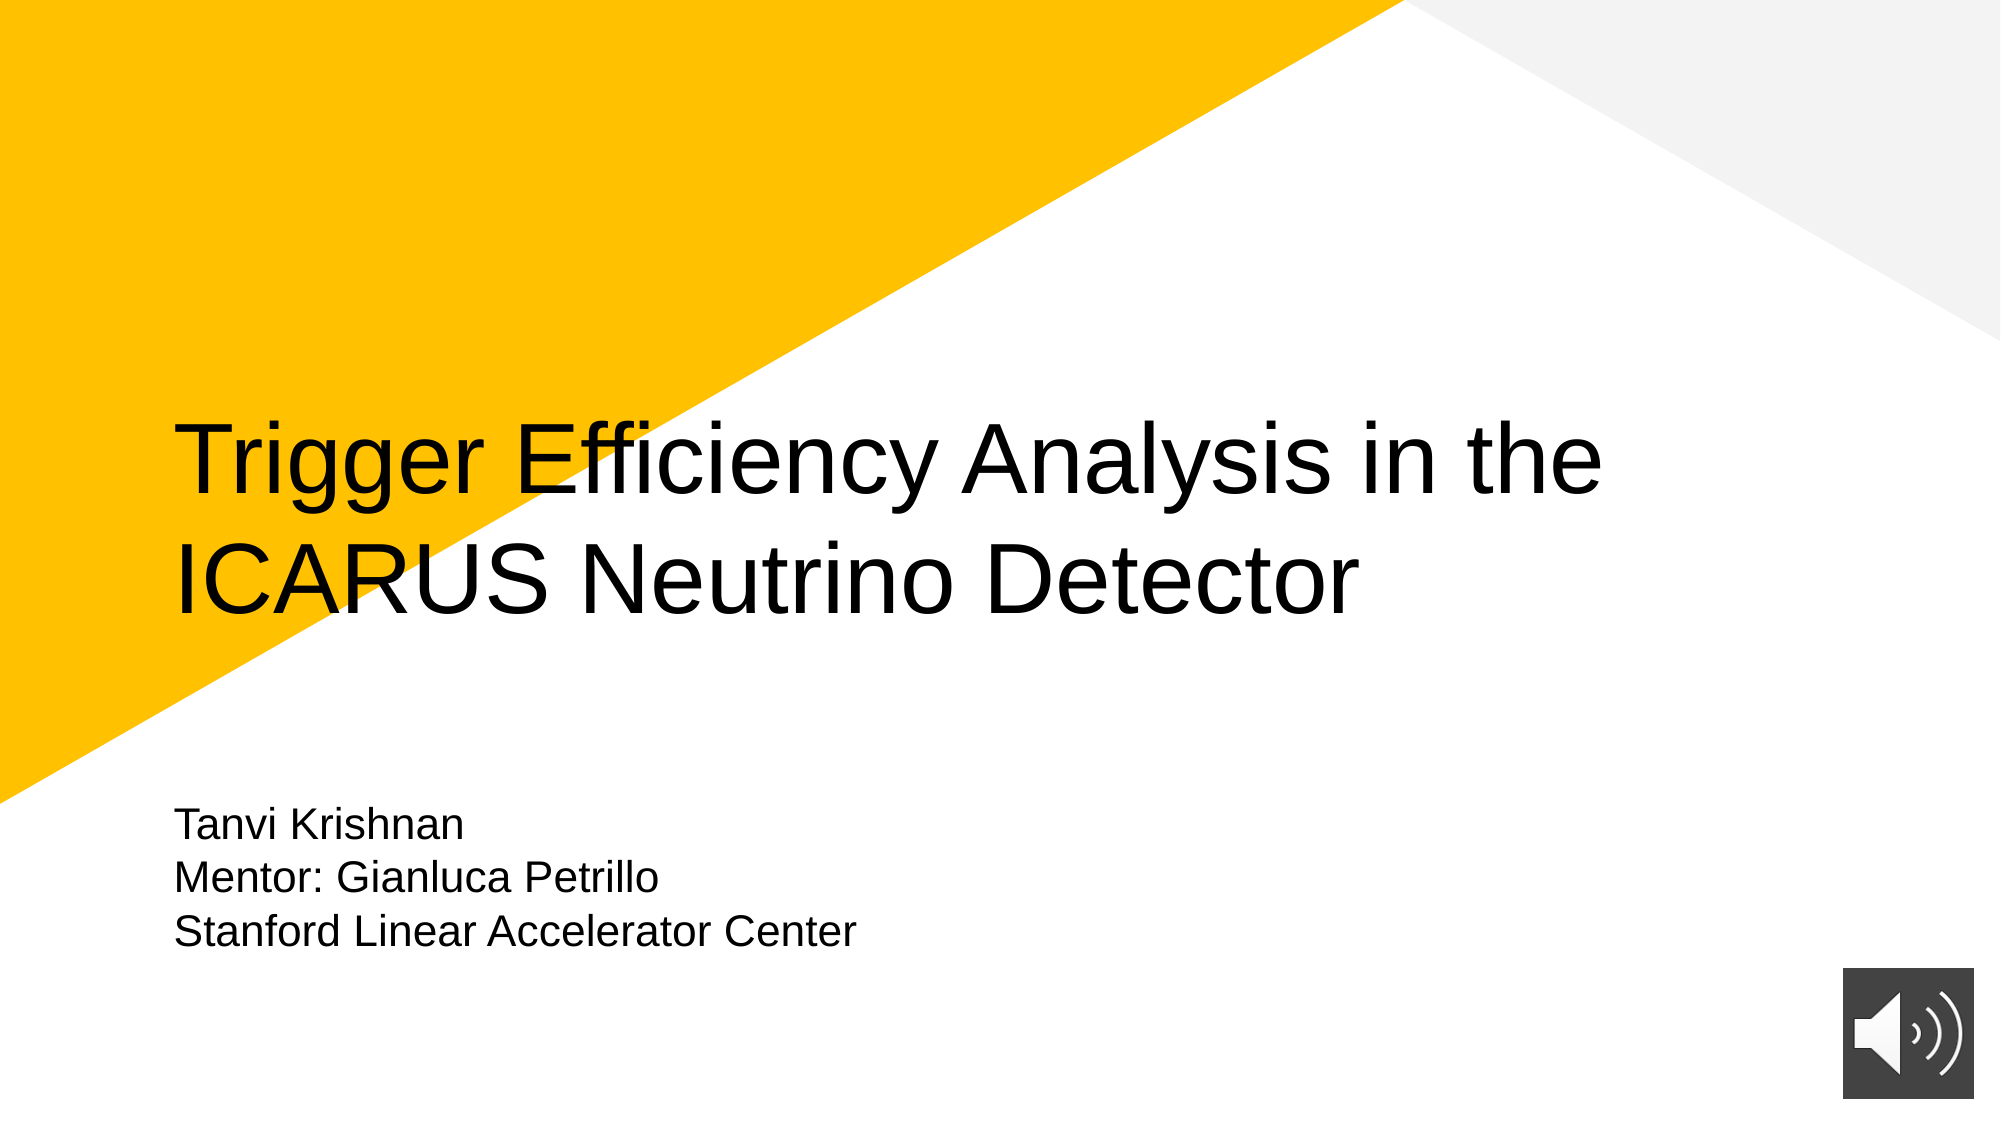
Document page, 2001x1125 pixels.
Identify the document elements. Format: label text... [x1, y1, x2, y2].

subtitle Tanvi Krishnan Mentor: Gianluca Petrillo Stanford Linear Accelerator Center [153, 772, 1144, 978]
title Trigger Efficiency Analysis in the ICARUS Neutrino Detector [153, 323, 1851, 703]
picture [1841, 966, 1976, 1101]
